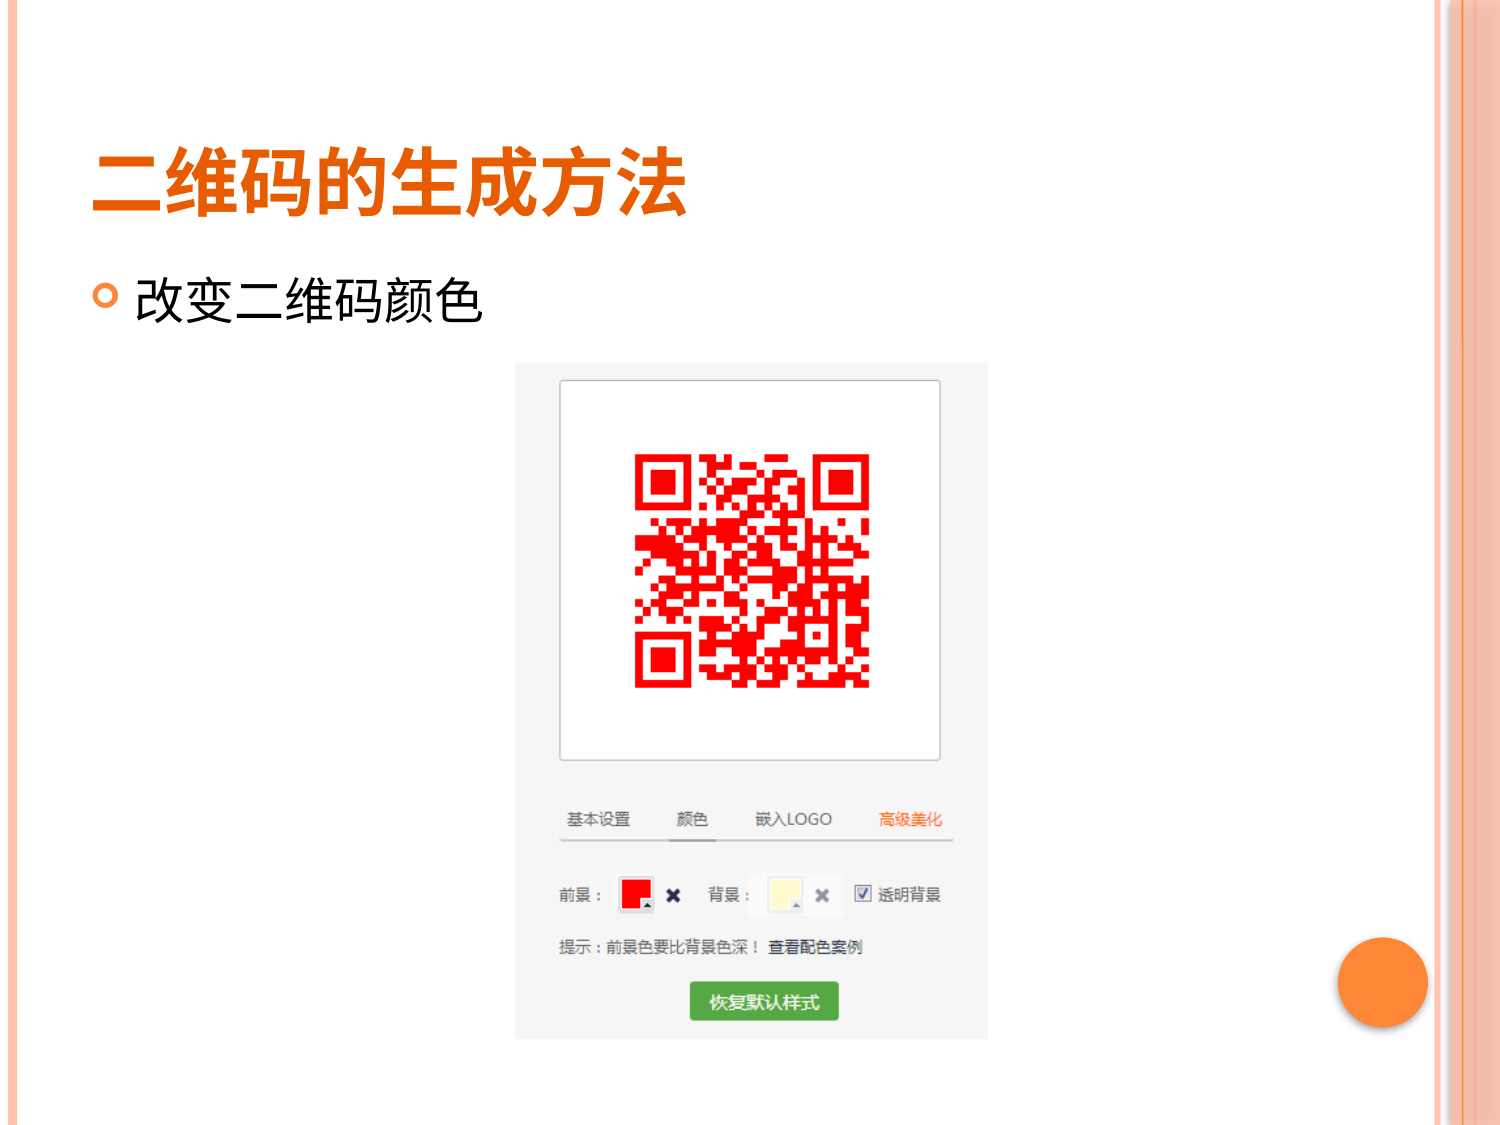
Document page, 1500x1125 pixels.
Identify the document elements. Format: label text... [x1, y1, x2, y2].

text_box 改变二维码颜色 [75, 262, 1300, 1062]
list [515, 362, 988, 1039]
title 二维码的生成方法 [75, 45, 1300, 233]
